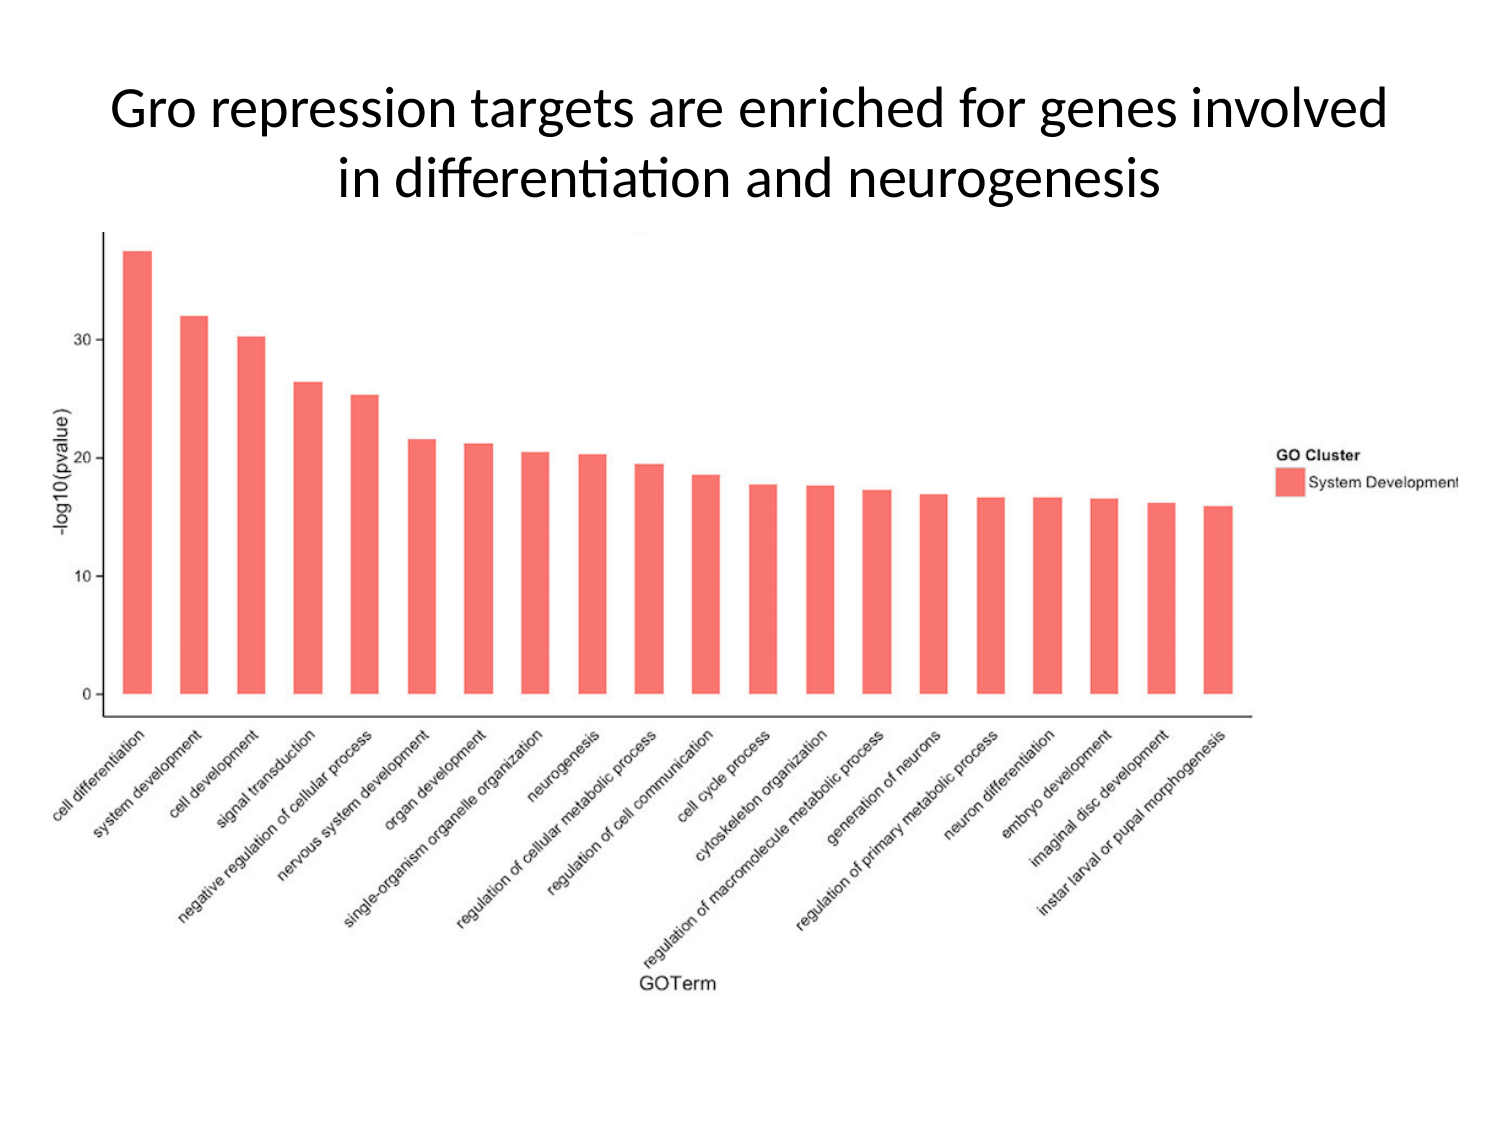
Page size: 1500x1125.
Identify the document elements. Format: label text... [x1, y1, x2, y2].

title Gro repression targets are enriched for genes involved in differentiation and neurogenesis [75, 45, 1425, 230]
picture [33, 232, 1459, 998]
